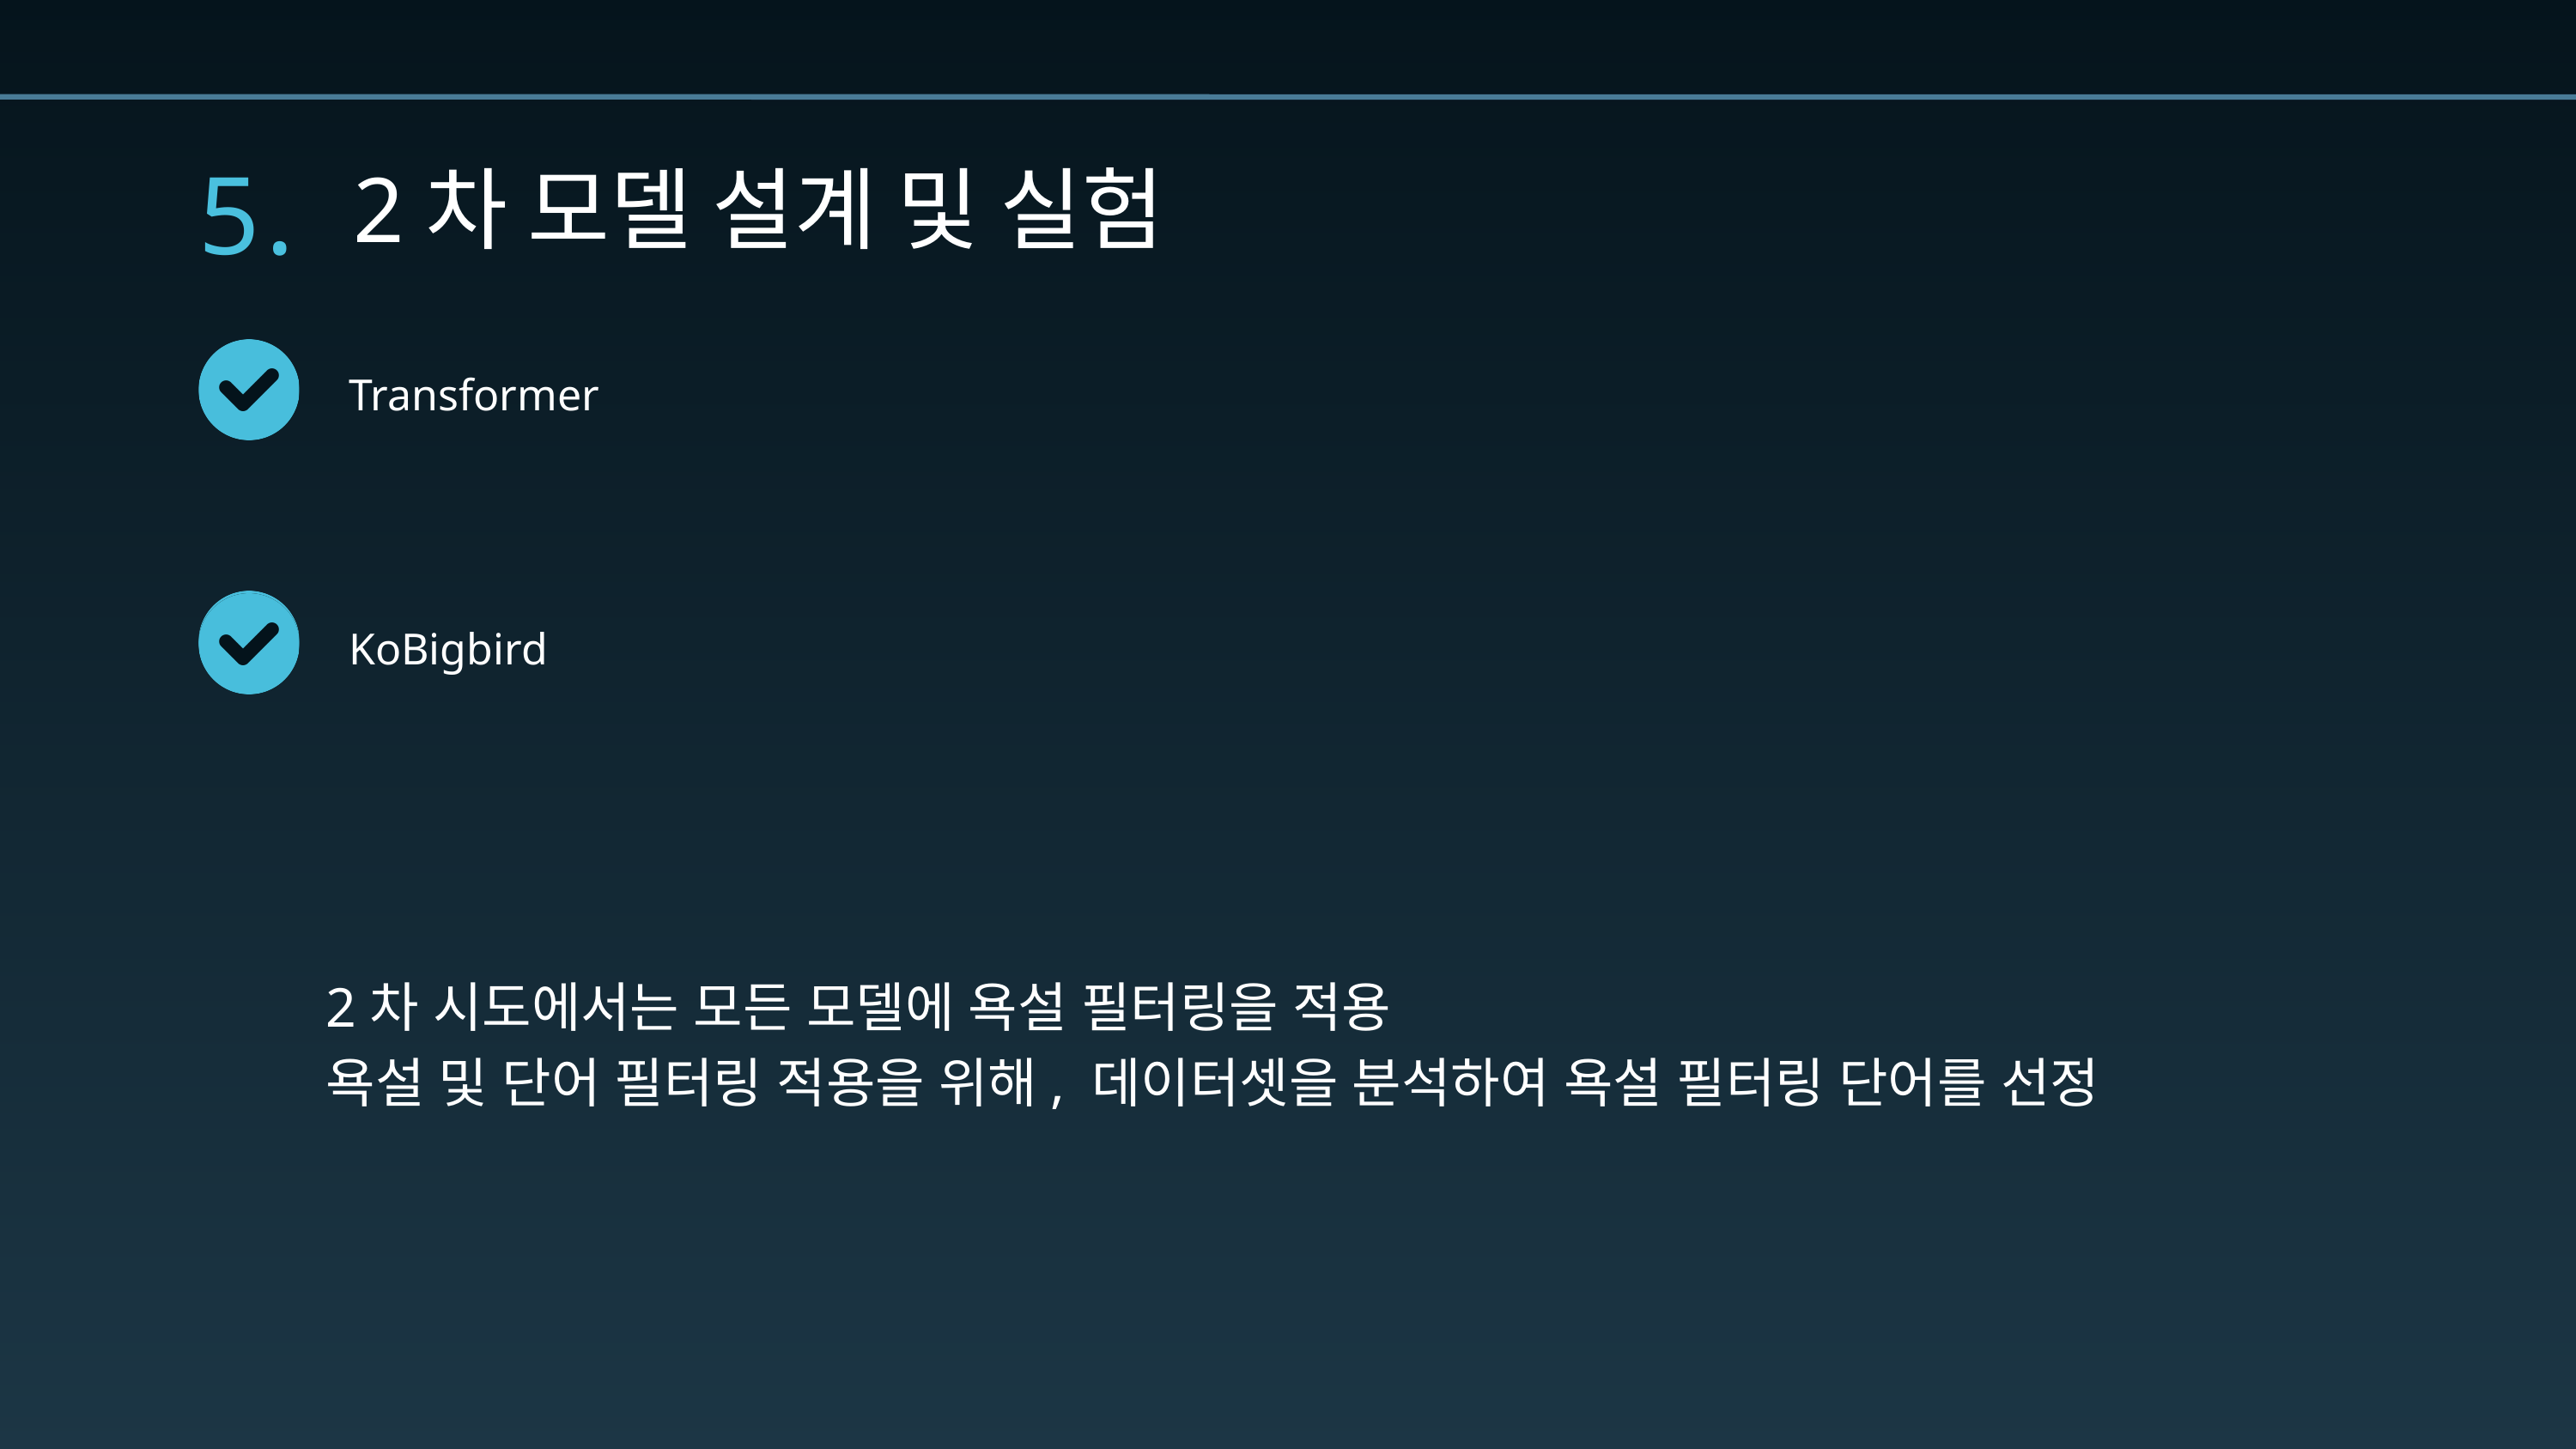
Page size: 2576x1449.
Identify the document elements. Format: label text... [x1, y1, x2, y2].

text_box 2차 시도에서는 모든 모델에 욕설 필터링을 적용 욕설 및 단어 필터링 적용을 위해, 데이터셋을 분석하여 욕설 필터링 단어를 선정 [325, 962, 2318, 1113]
text_box 5. [144, 136, 349, 276]
text_box KoBigbird [349, 613, 2341, 674]
text_box [198, 339, 300, 440]
text_box Transformer [349, 359, 2341, 420]
text_box [198, 593, 300, 694]
text_box 2차 모델 설계 및 실험 [353, 153, 2376, 261]
